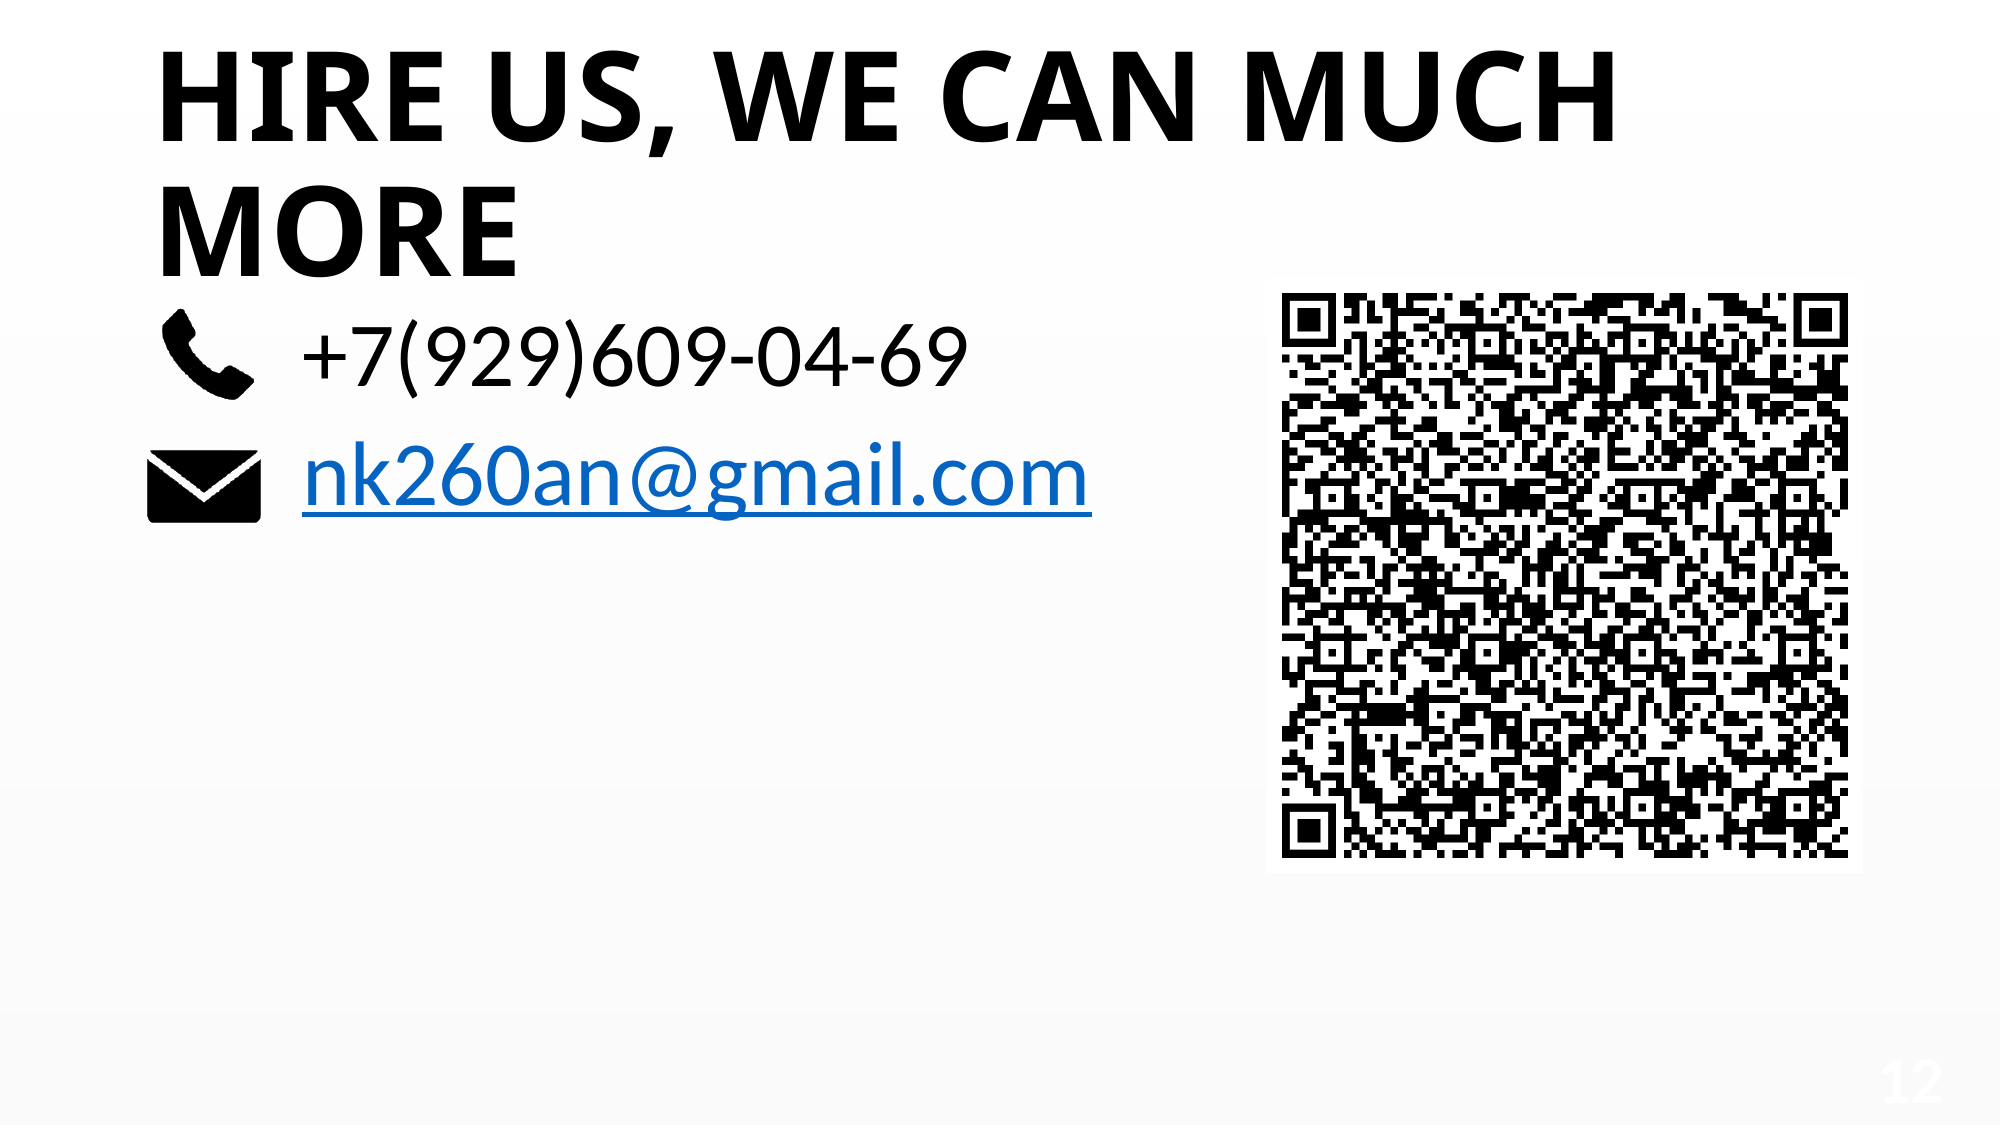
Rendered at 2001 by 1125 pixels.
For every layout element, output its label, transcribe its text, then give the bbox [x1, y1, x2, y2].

picture [137, 432, 268, 556]
list +7(929)609-04-69 nk260an@gmail.com [137, 299, 1863, 1014]
picture [137, 299, 268, 422]
picture [1266, 277, 1863, 873]
title HIRE US, WE CAN MUCH MORE [137, 59, 1863, 278]
